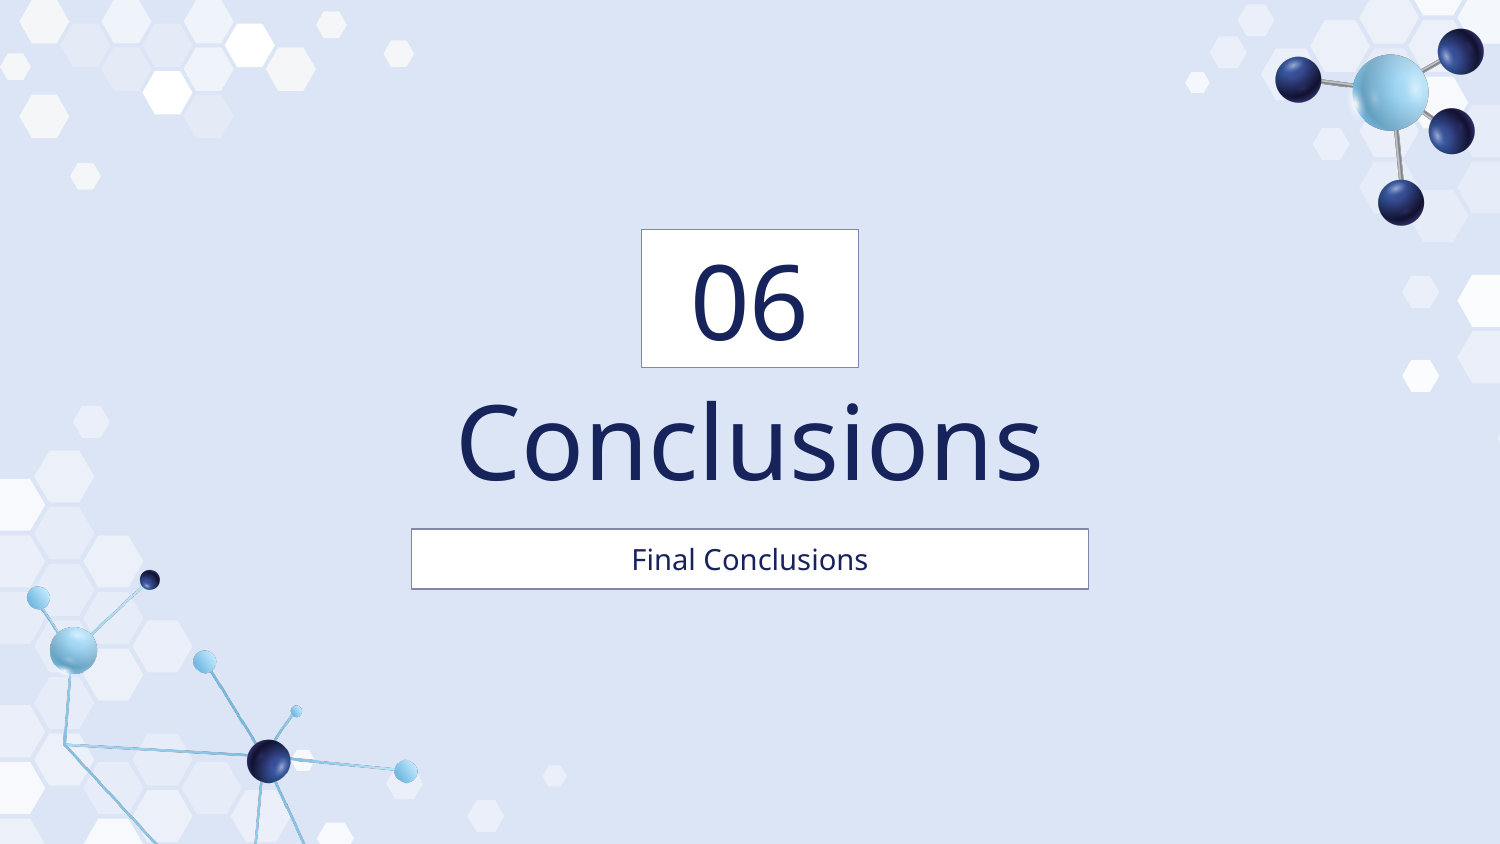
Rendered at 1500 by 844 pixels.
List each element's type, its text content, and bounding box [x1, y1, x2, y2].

subtitle Final Conclusions [411, 528, 1089, 590]
title Conclusions [334, 378, 1166, 517]
picture [1241, 0, 1500, 242]
picture [0, 447, 479, 844]
title 06 [641, 229, 859, 368]
